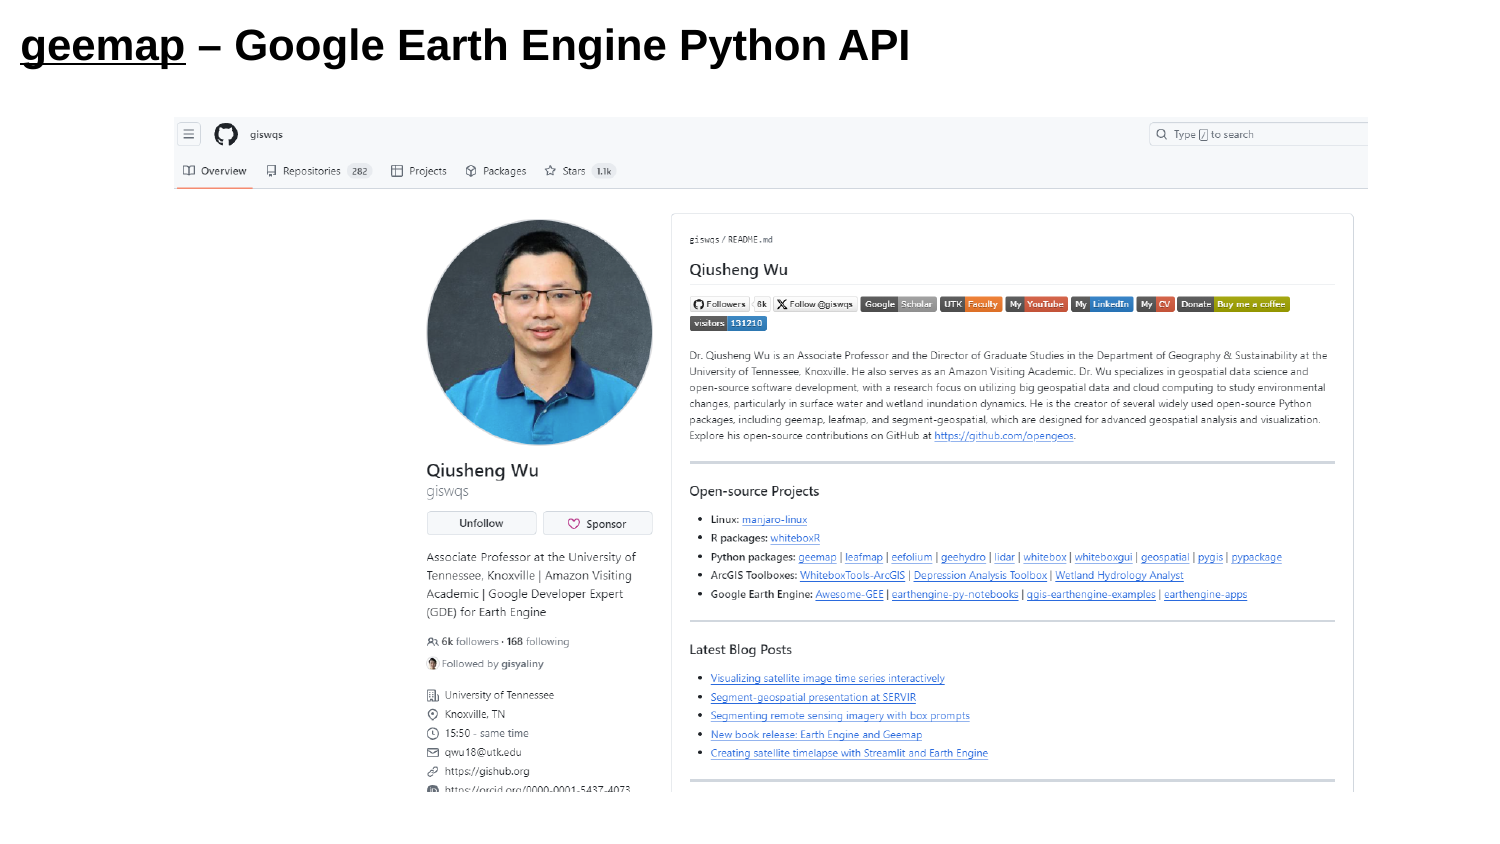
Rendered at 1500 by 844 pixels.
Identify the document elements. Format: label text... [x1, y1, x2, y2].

picture [173, 117, 1368, 793]
text_box geemap – Google Earth Engine Python API [5, 9, 927, 77]
